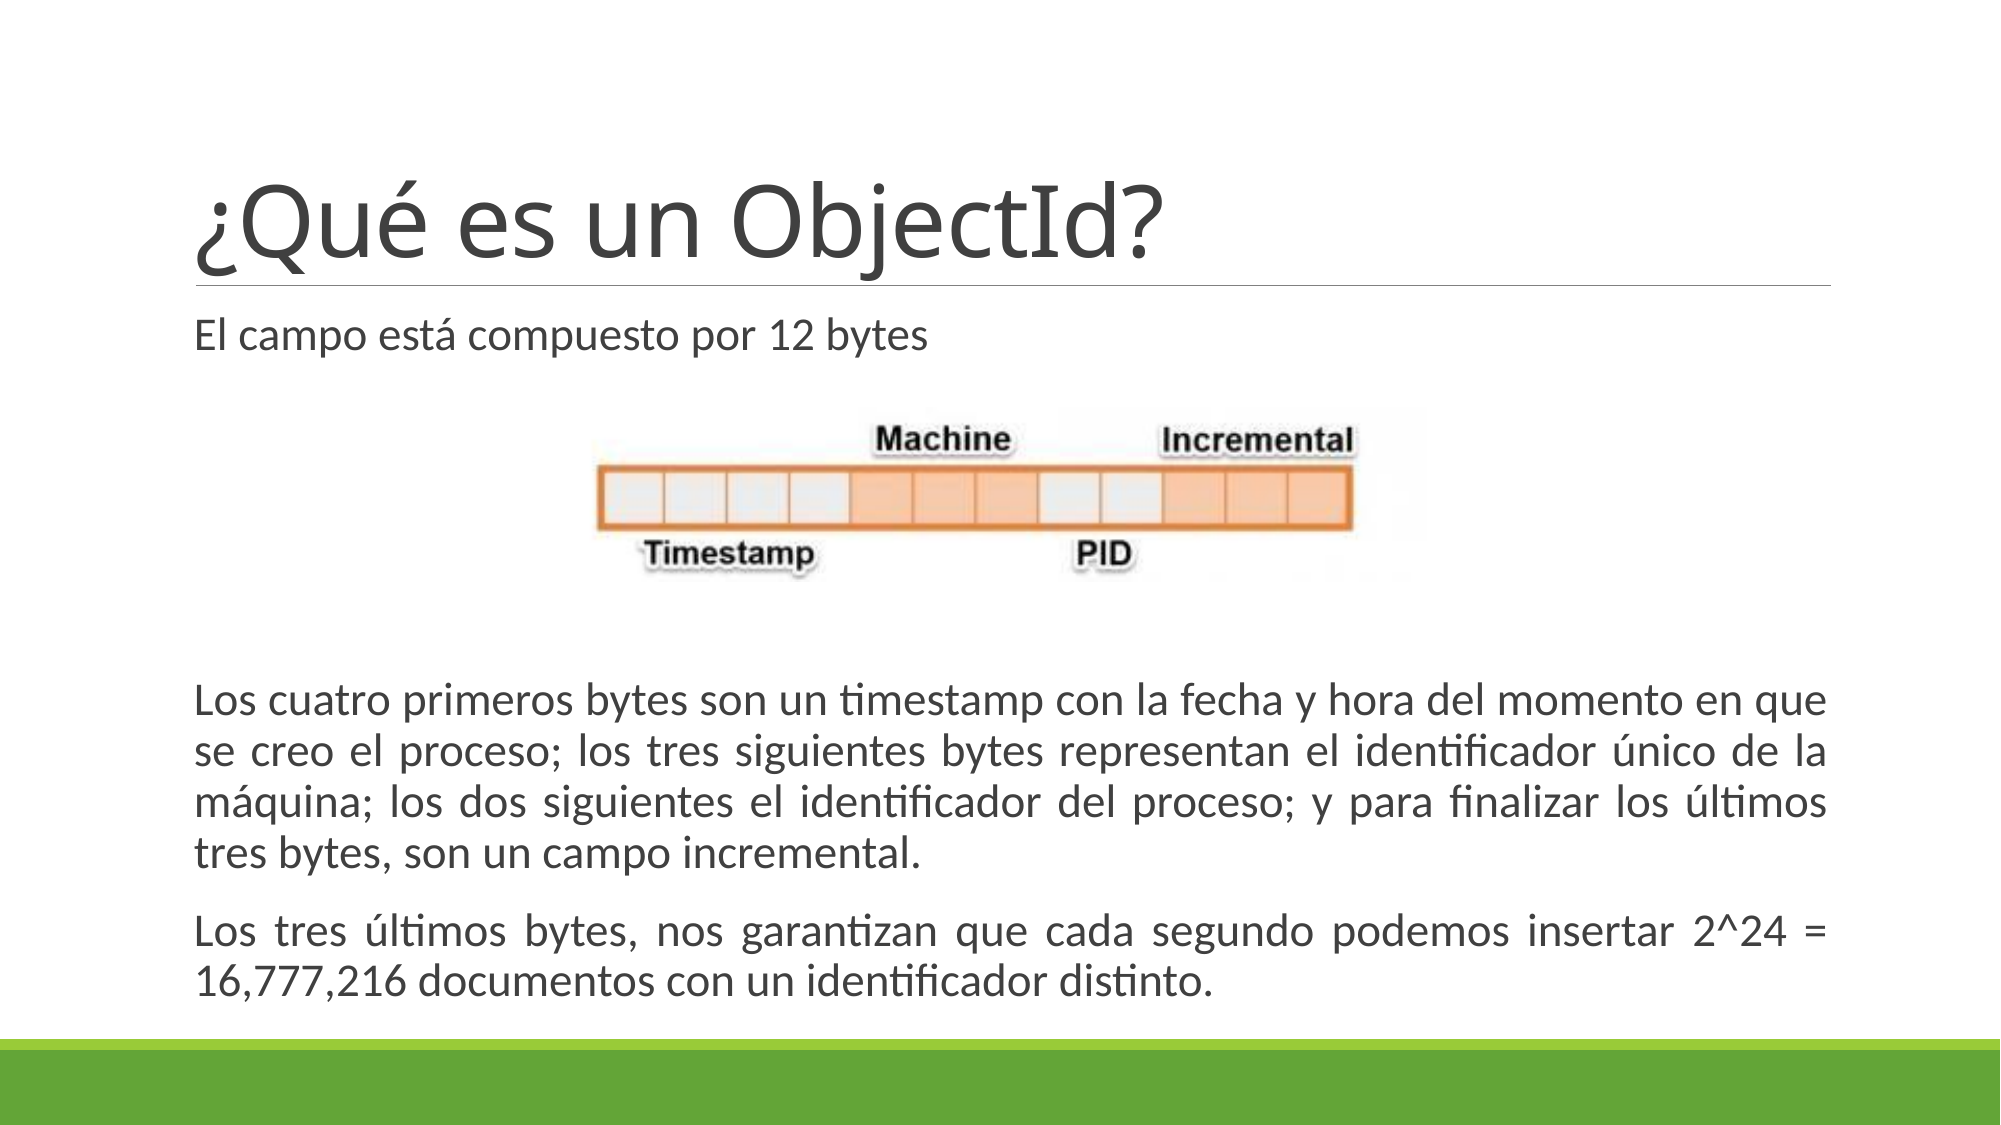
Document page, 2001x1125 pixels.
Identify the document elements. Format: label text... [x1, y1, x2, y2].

picture [525, 406, 1427, 583]
title ¿Qué es un ObjectId? [180, 47, 1830, 285]
list El campo está compuesto por 12 bytes Los cuatro primeros bytes son un timestamp con la fecha y hora del momento en que se creo el proceso; los tres siguientes bytes representan el identificador único de la máquina; los dos siguientes el identificador del proceso; y para finalizar los últimos tres bytes, son un campo incremental. Los tres últimos bytes, nos garantizan que cada segundo podemos insertar 2^24 = 16,777,216 documentos con un identificador distinto. [180, 302, 1830, 1016]
